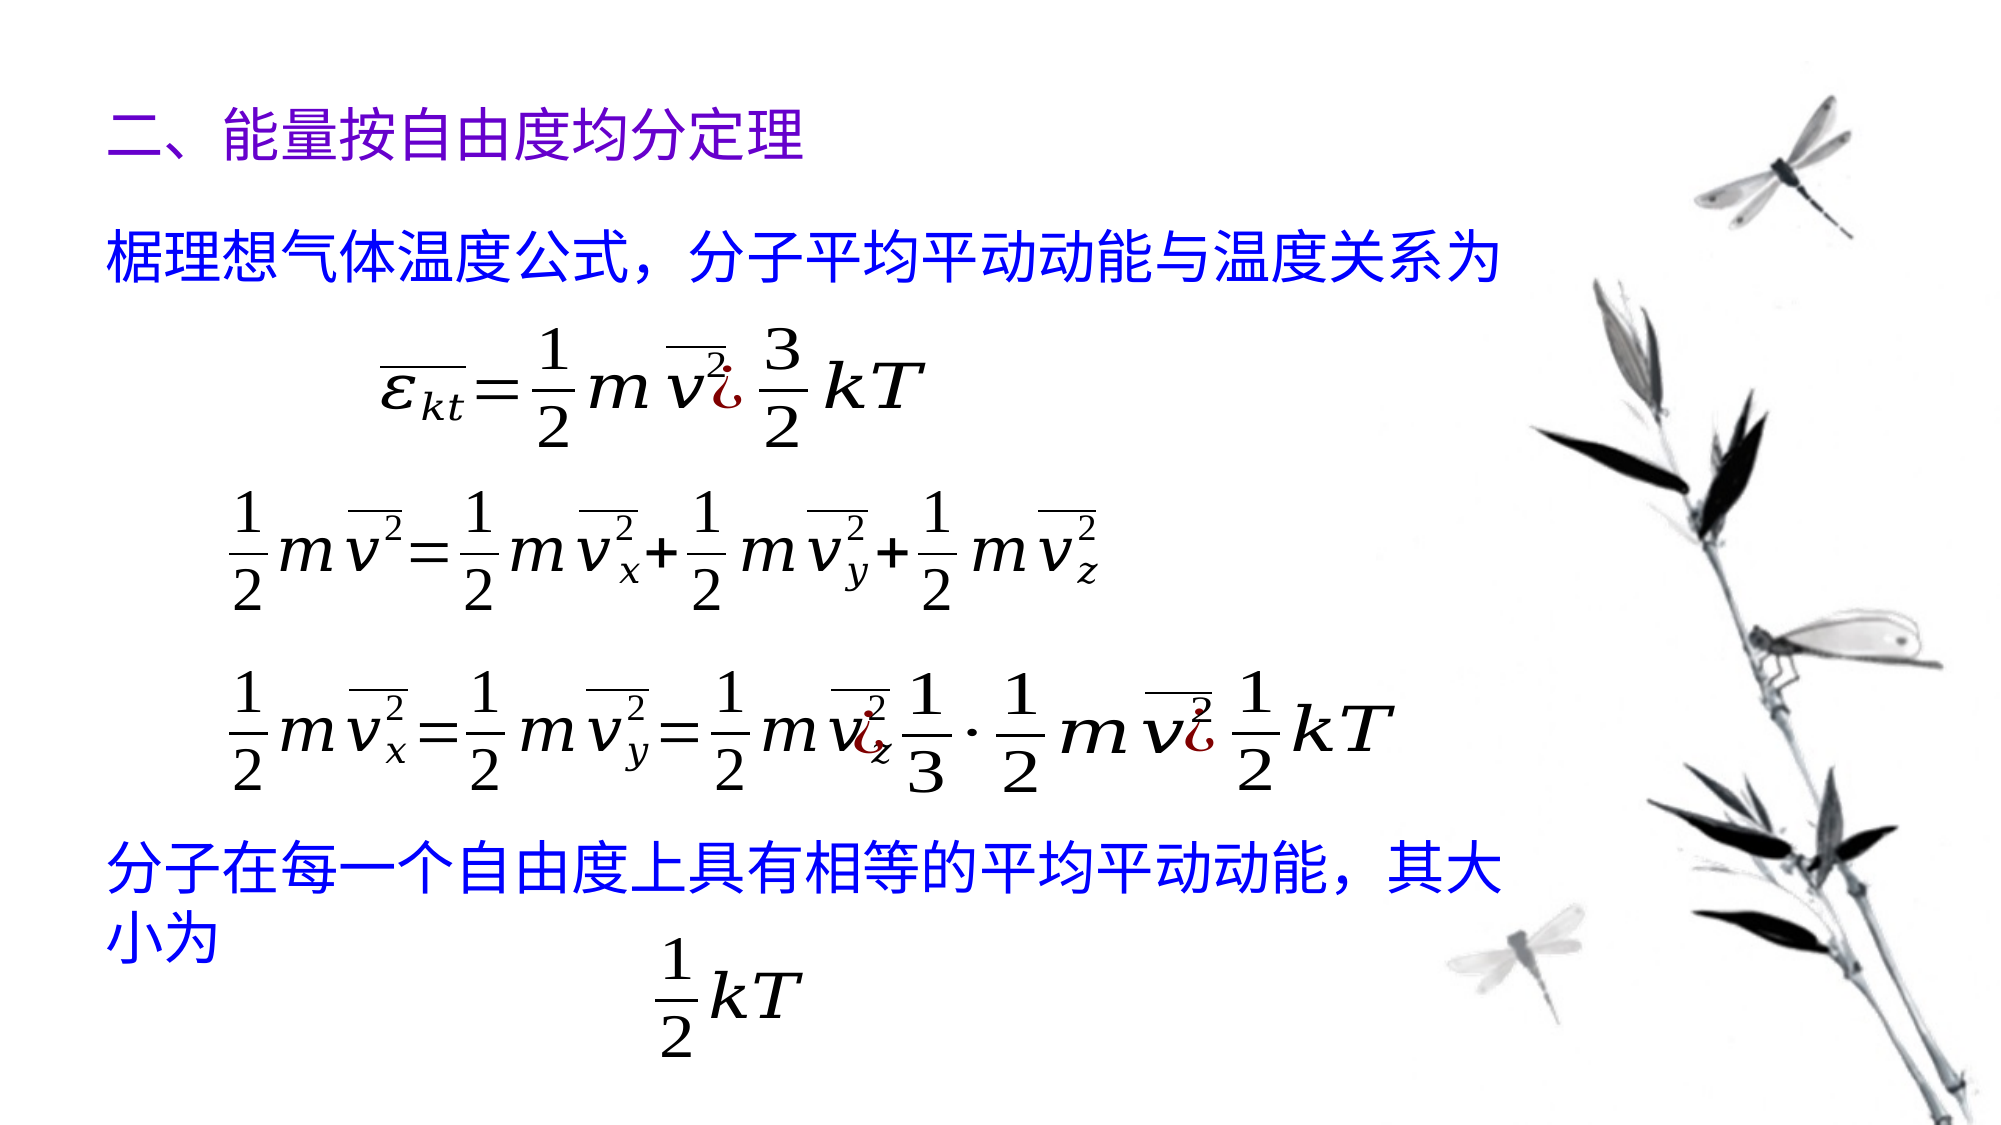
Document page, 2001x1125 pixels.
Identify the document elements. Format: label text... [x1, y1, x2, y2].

text_box 椐理想气体温度公式，分子平均平动动能与温度关系为 [90, 213, 1535, 298]
text_box 分子在每一个自由度上具有相等的平均平动动能，其大小为 [90, 823, 1535, 979]
picture [1376, 61, 2000, 1125]
text_box 二、能量按自由度均分定理 [90, 90, 1591, 176]
